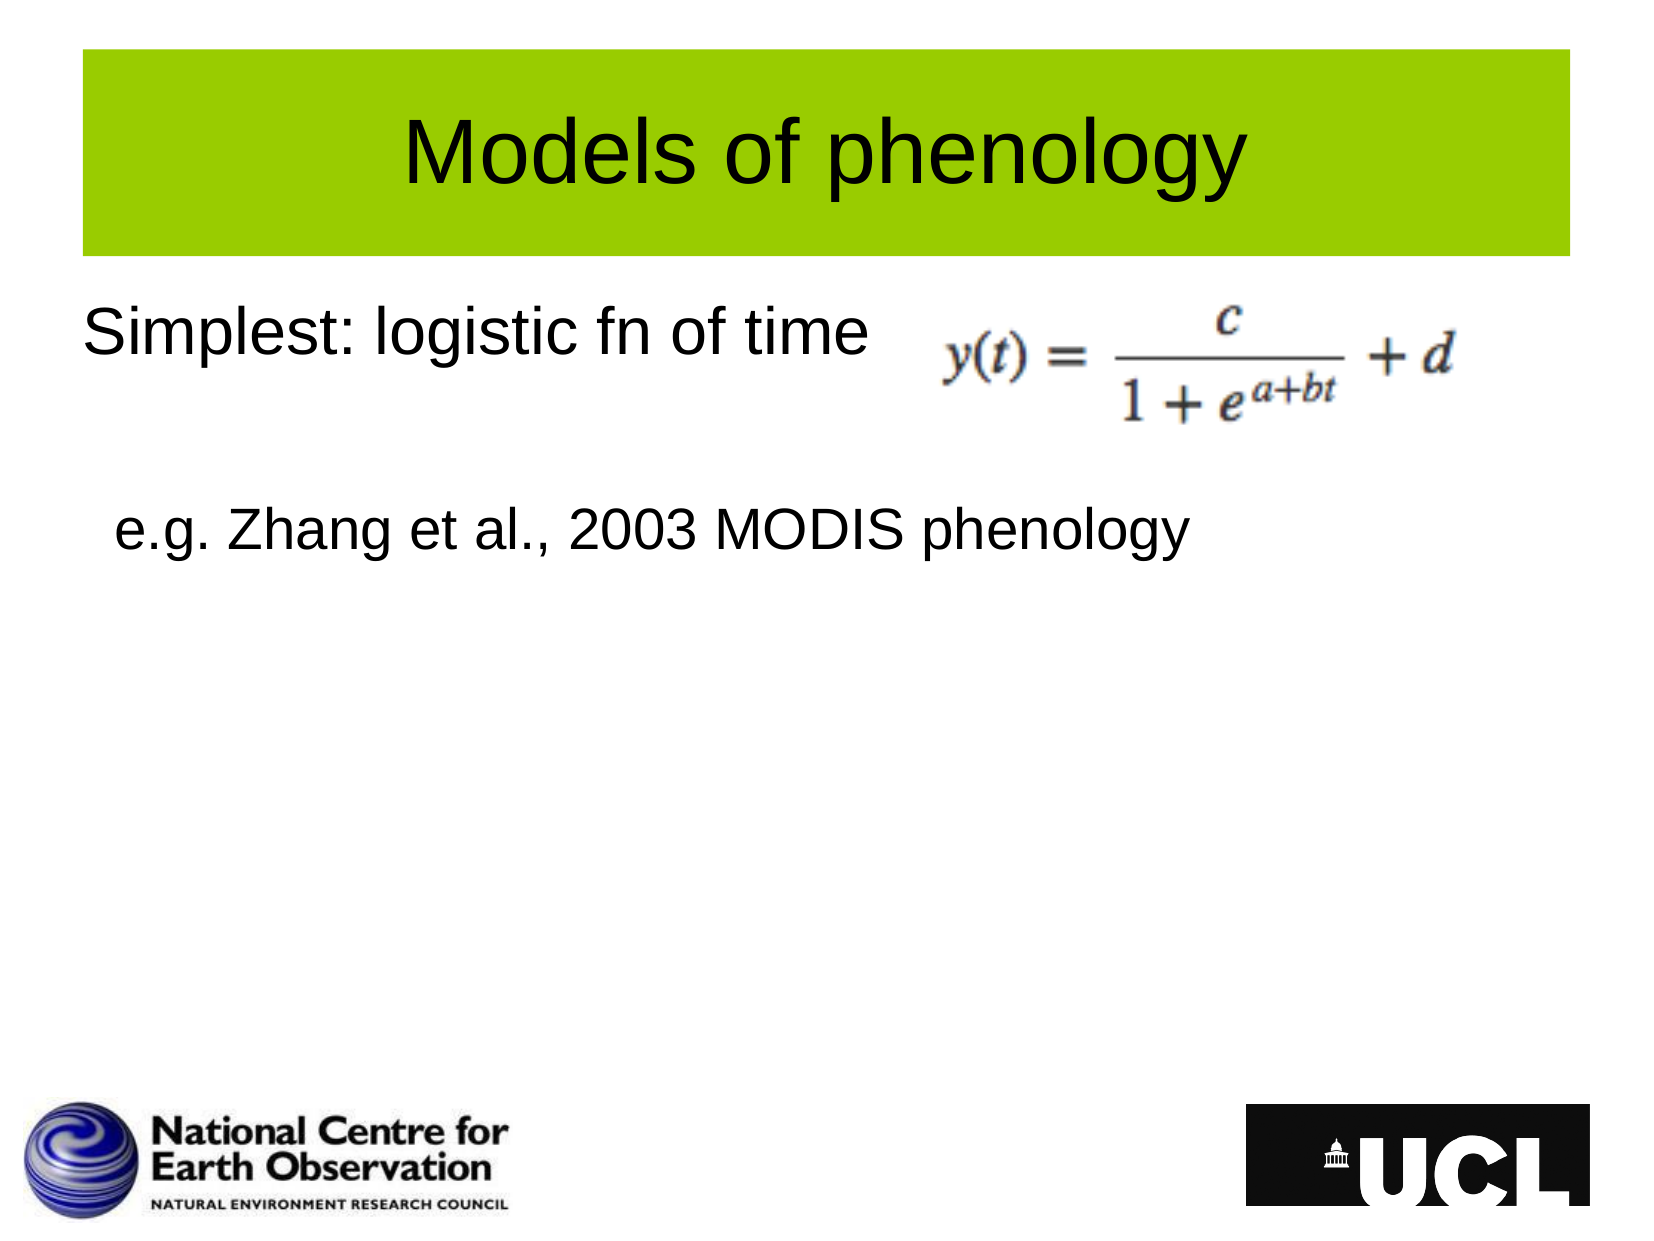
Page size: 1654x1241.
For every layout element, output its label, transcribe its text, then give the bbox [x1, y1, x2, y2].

list Simplest: logistic fn of time [82, 290, 1571, 1109]
picture [1246, 1104, 1590, 1206]
picture [23, 1097, 513, 1223]
title Models of phenology [82, 49, 1571, 257]
text_box e.g. Zhang et al., 2003 MODIS phenology [94, 490, 1212, 572]
picture [873, 265, 1556, 458]
